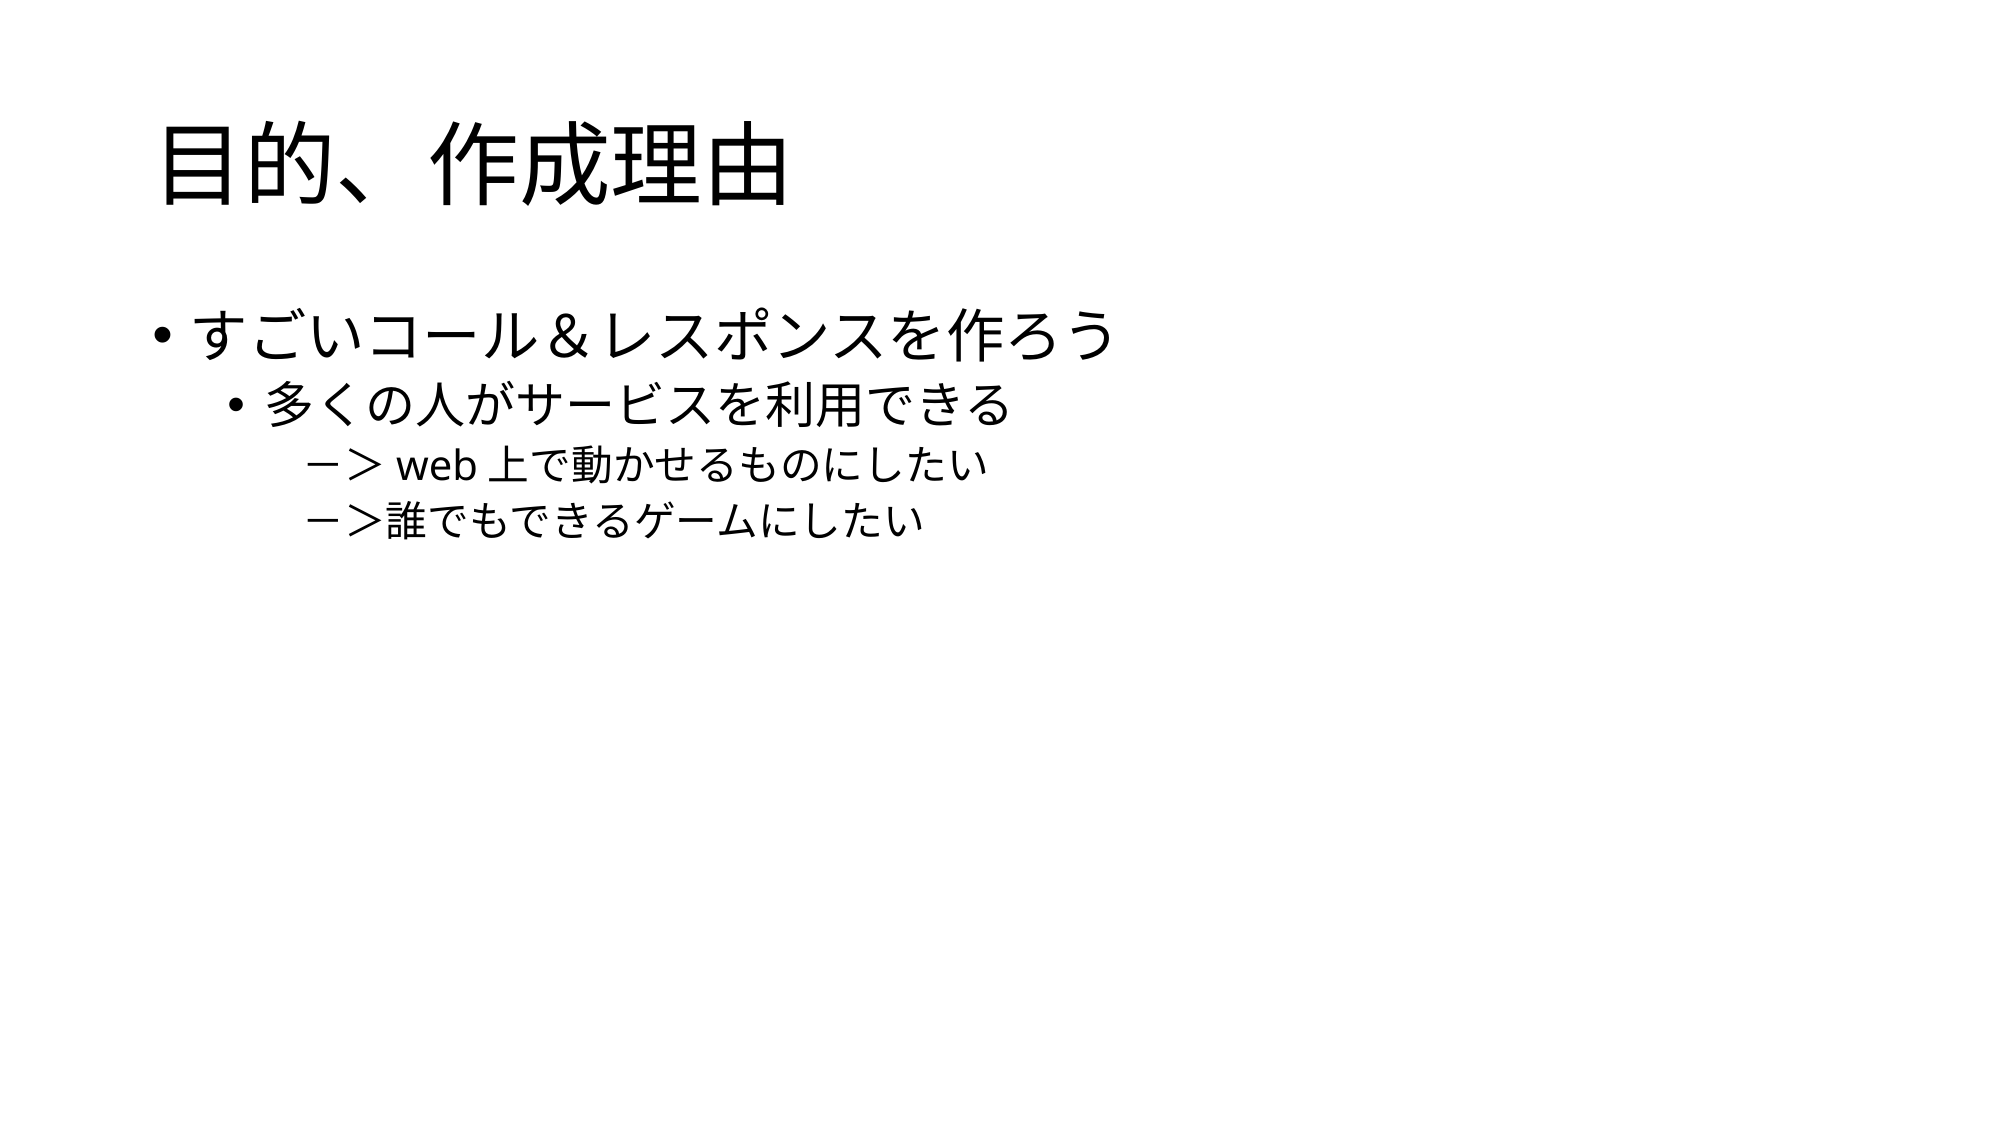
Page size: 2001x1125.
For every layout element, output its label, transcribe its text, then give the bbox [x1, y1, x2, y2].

title 目的、作成理由 [137, 59, 1863, 278]
list すごいコール＆レスポンスを作ろう 多くの人がサービスを利用できる －＞web上で動かせるものにしたい －＞誰でもできるゲームにしたい [137, 299, 1863, 1014]
